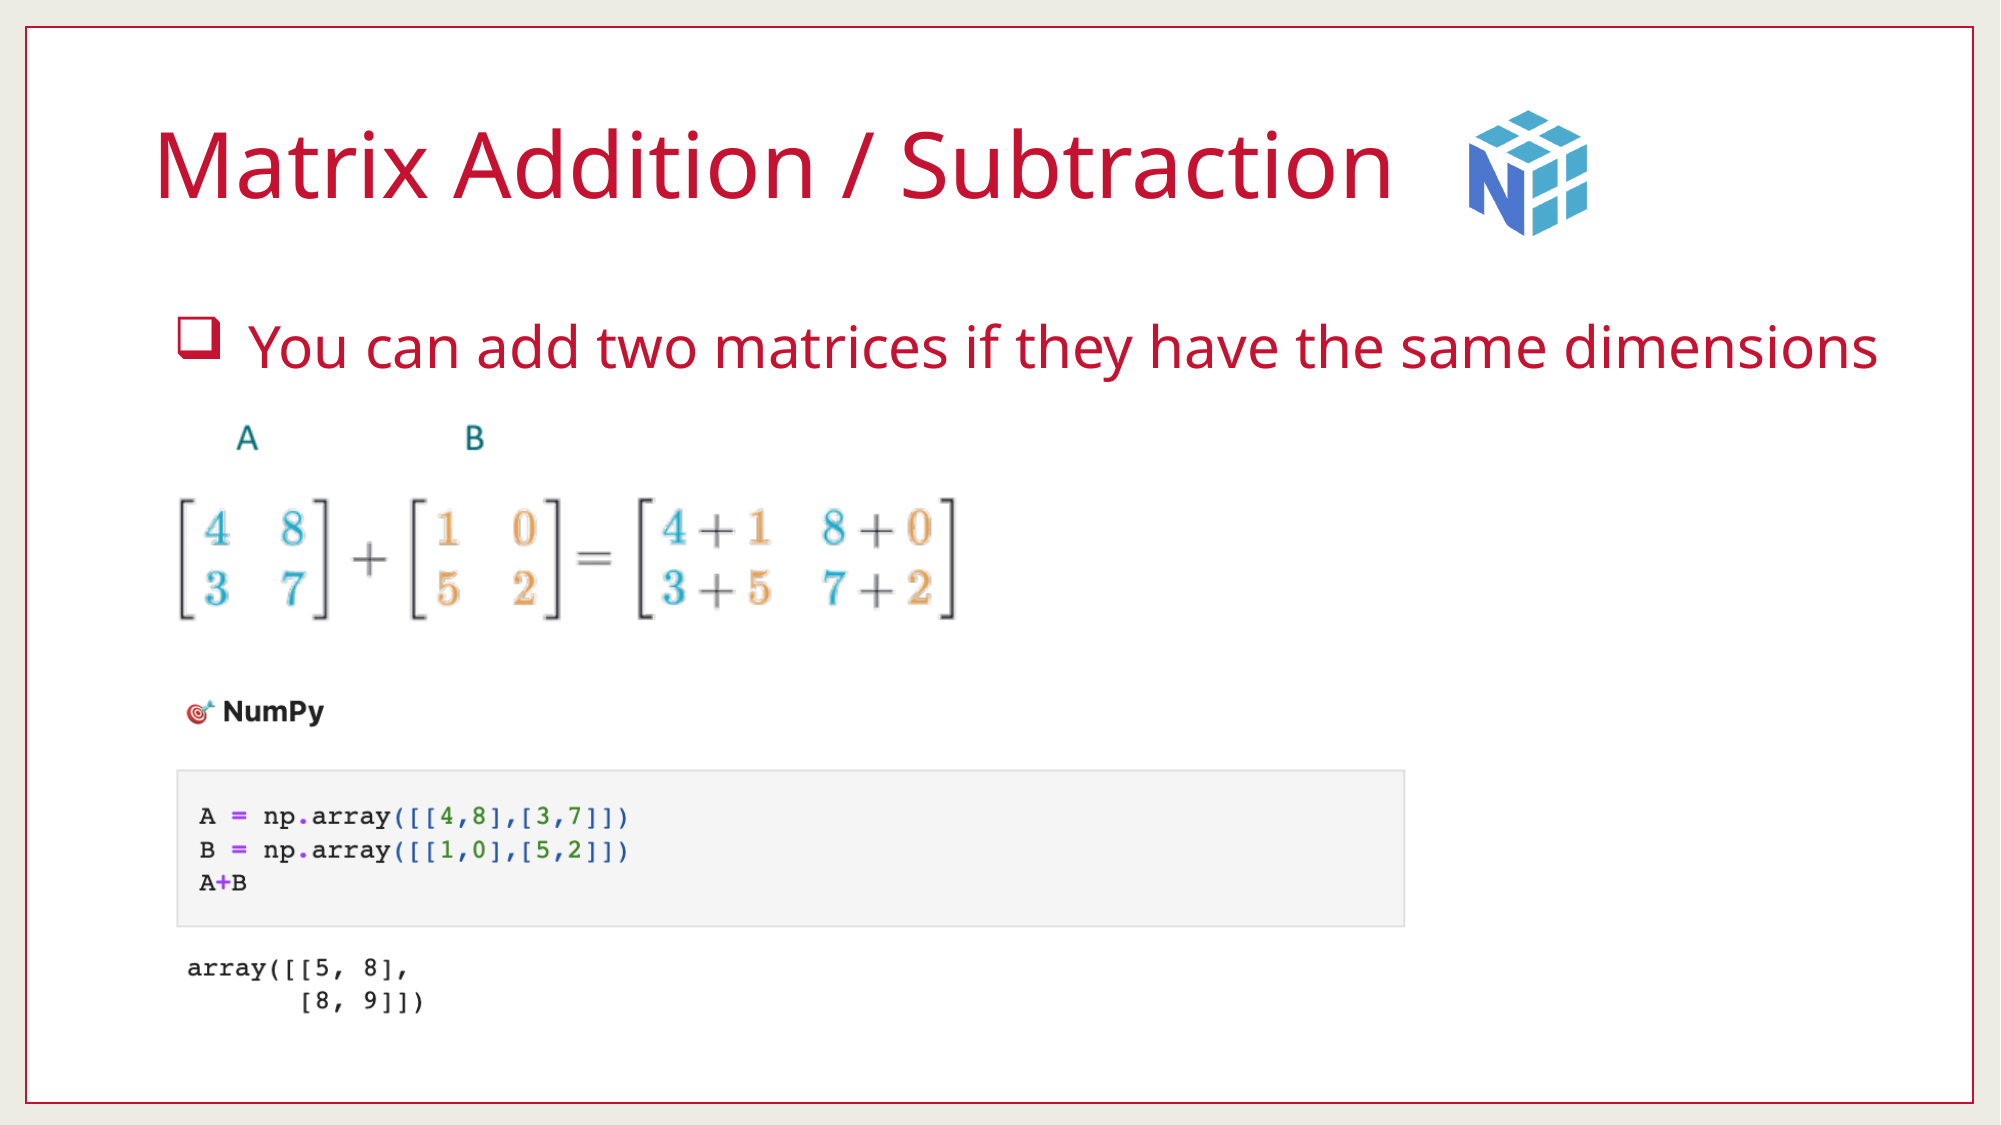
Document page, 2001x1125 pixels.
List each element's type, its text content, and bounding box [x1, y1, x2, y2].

title Matrix Addition / Subtraction [137, 59, 1863, 278]
picture [137, 401, 985, 644]
picture [158, 667, 1434, 1036]
list You can add two matrices if they have the same dimensions [158, 310, 1976, 1025]
picture [1469, 109, 1588, 236]
